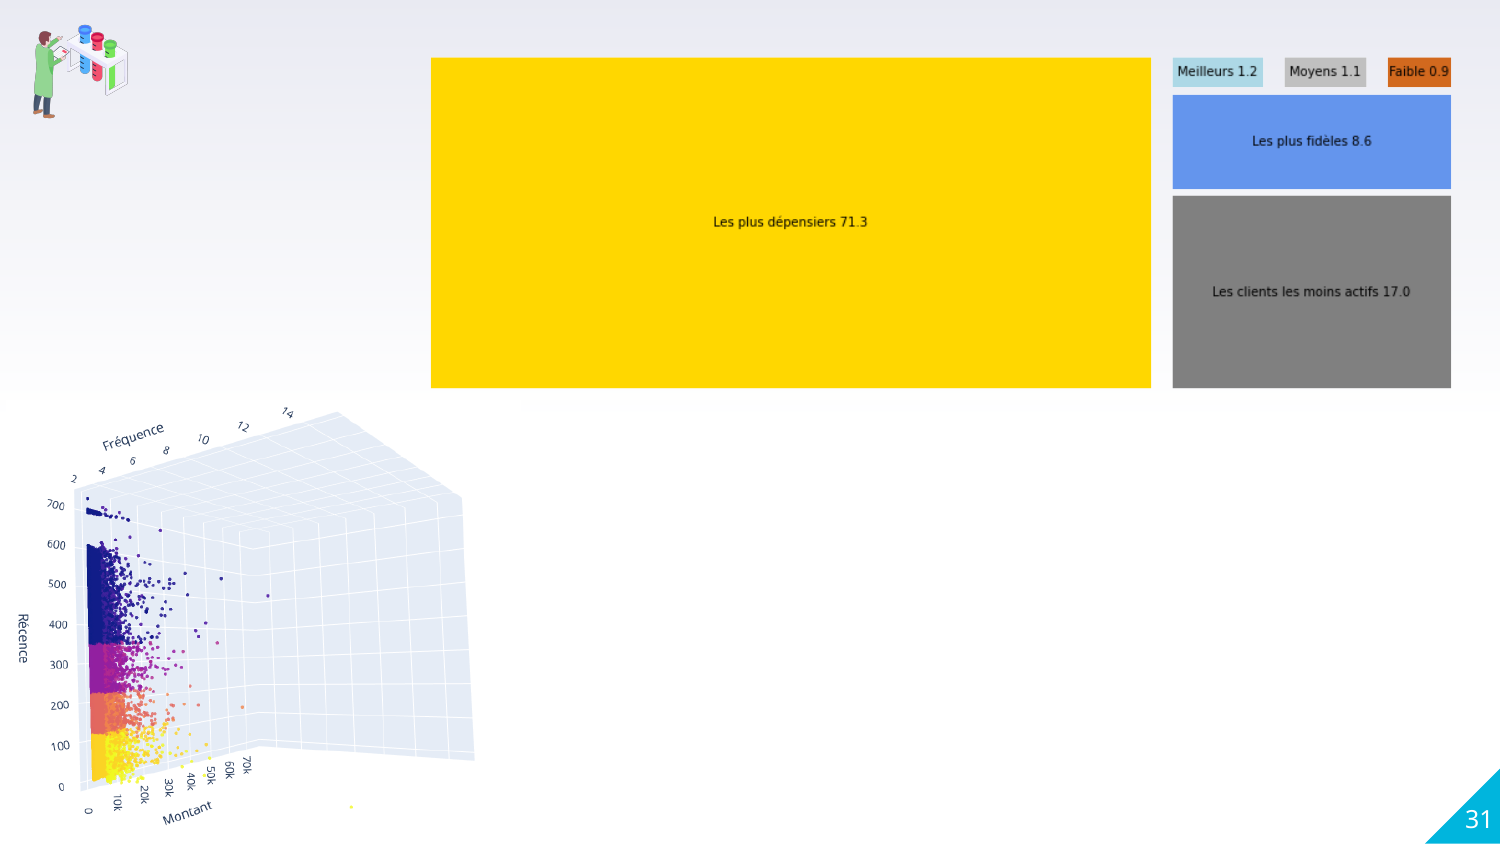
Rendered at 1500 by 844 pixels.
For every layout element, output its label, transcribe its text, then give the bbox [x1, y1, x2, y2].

picture [5, 45, 1470, 844]
picture [30, 20, 131, 122]
slide_number 31 [1418, 760, 1494, 838]
